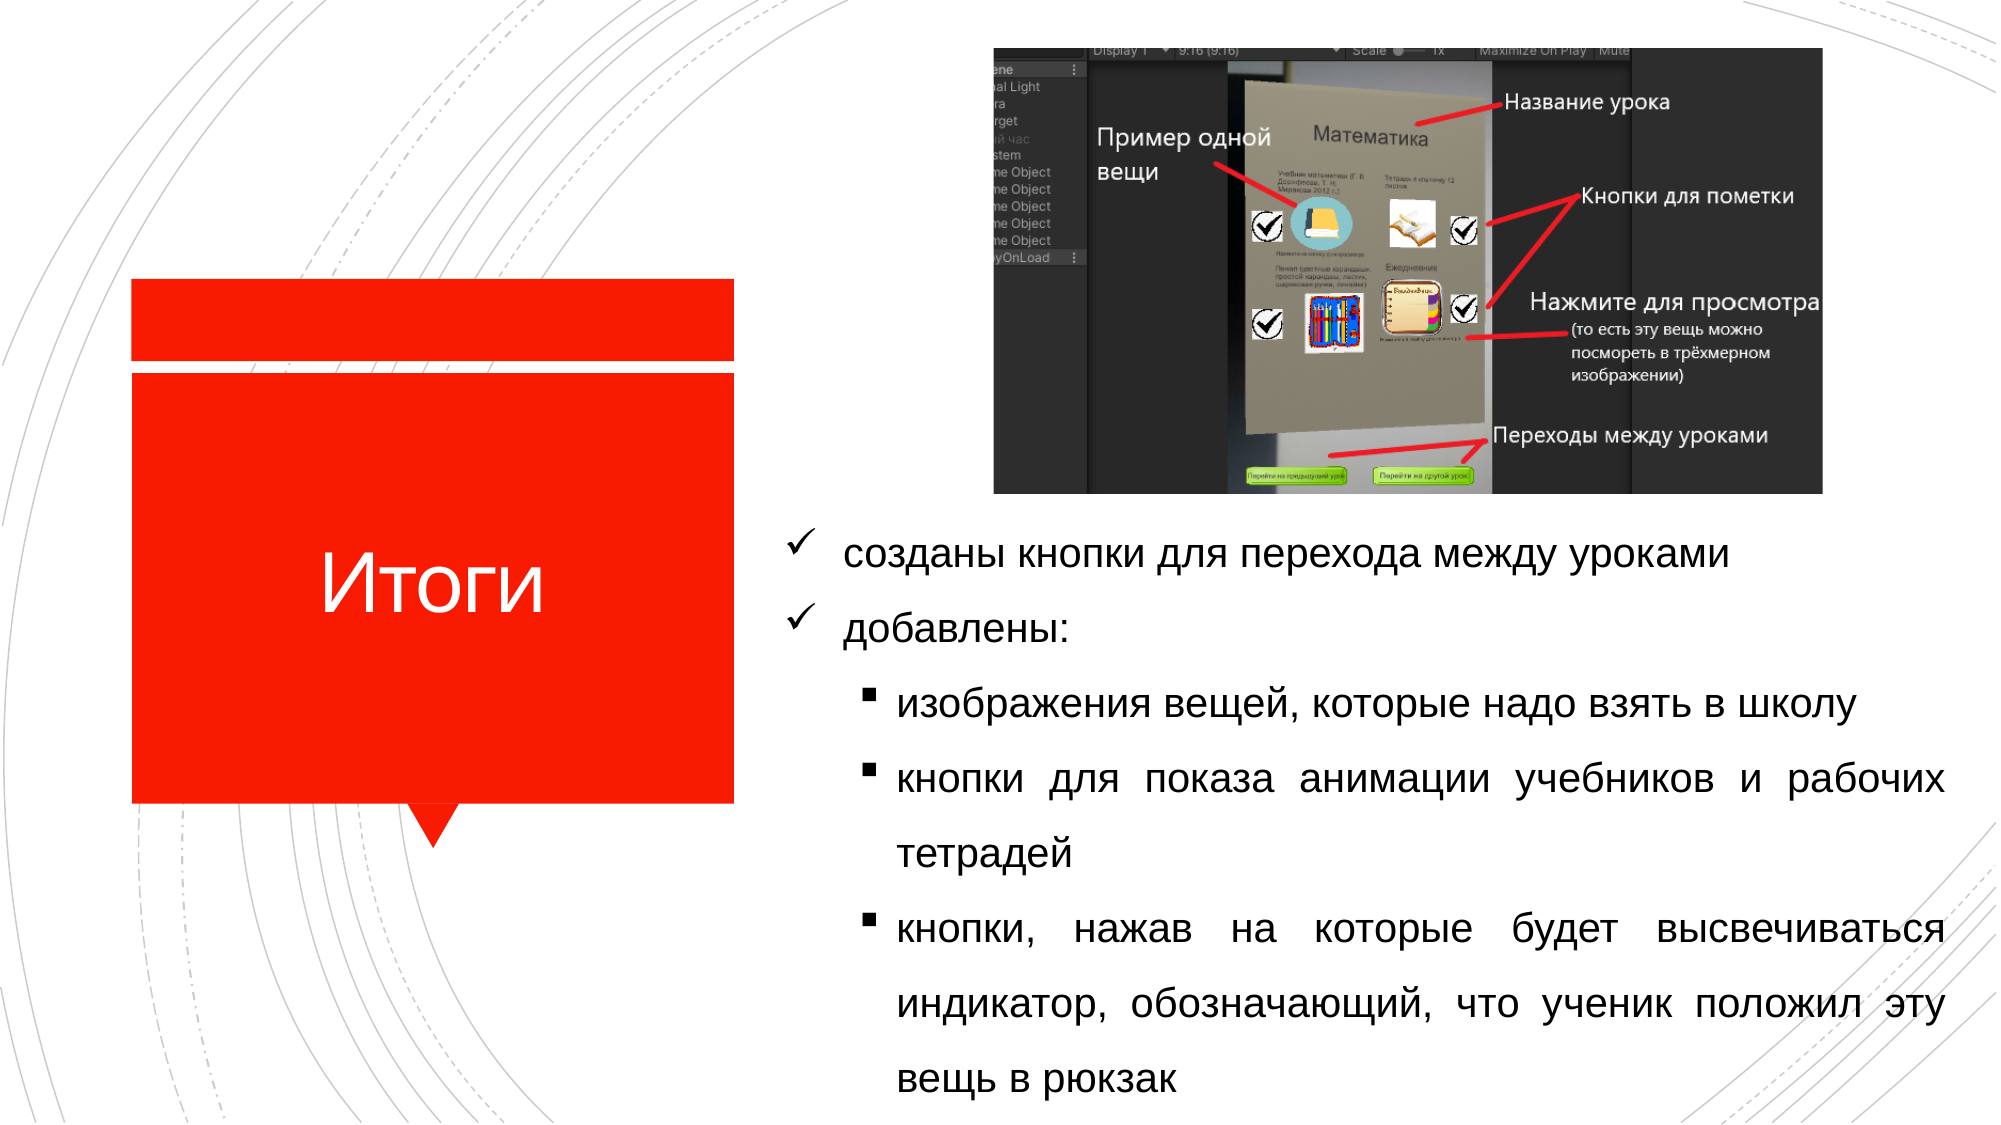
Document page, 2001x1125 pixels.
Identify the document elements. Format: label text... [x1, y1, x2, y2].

picture [993, 48, 1823, 494]
list созданы кнопки для перехода между уроками добавлены: изображения вещей, которые надо взять в школу кнопки для показа анимации учебников и рабочих тетрадей кнопки, нажав на которые будет высвечиваться индикатор, обозначающий, что ученик положил эту вещь в рюкзак [768, 638, 1962, 963]
title Итоги [145, 385, 720, 789]
